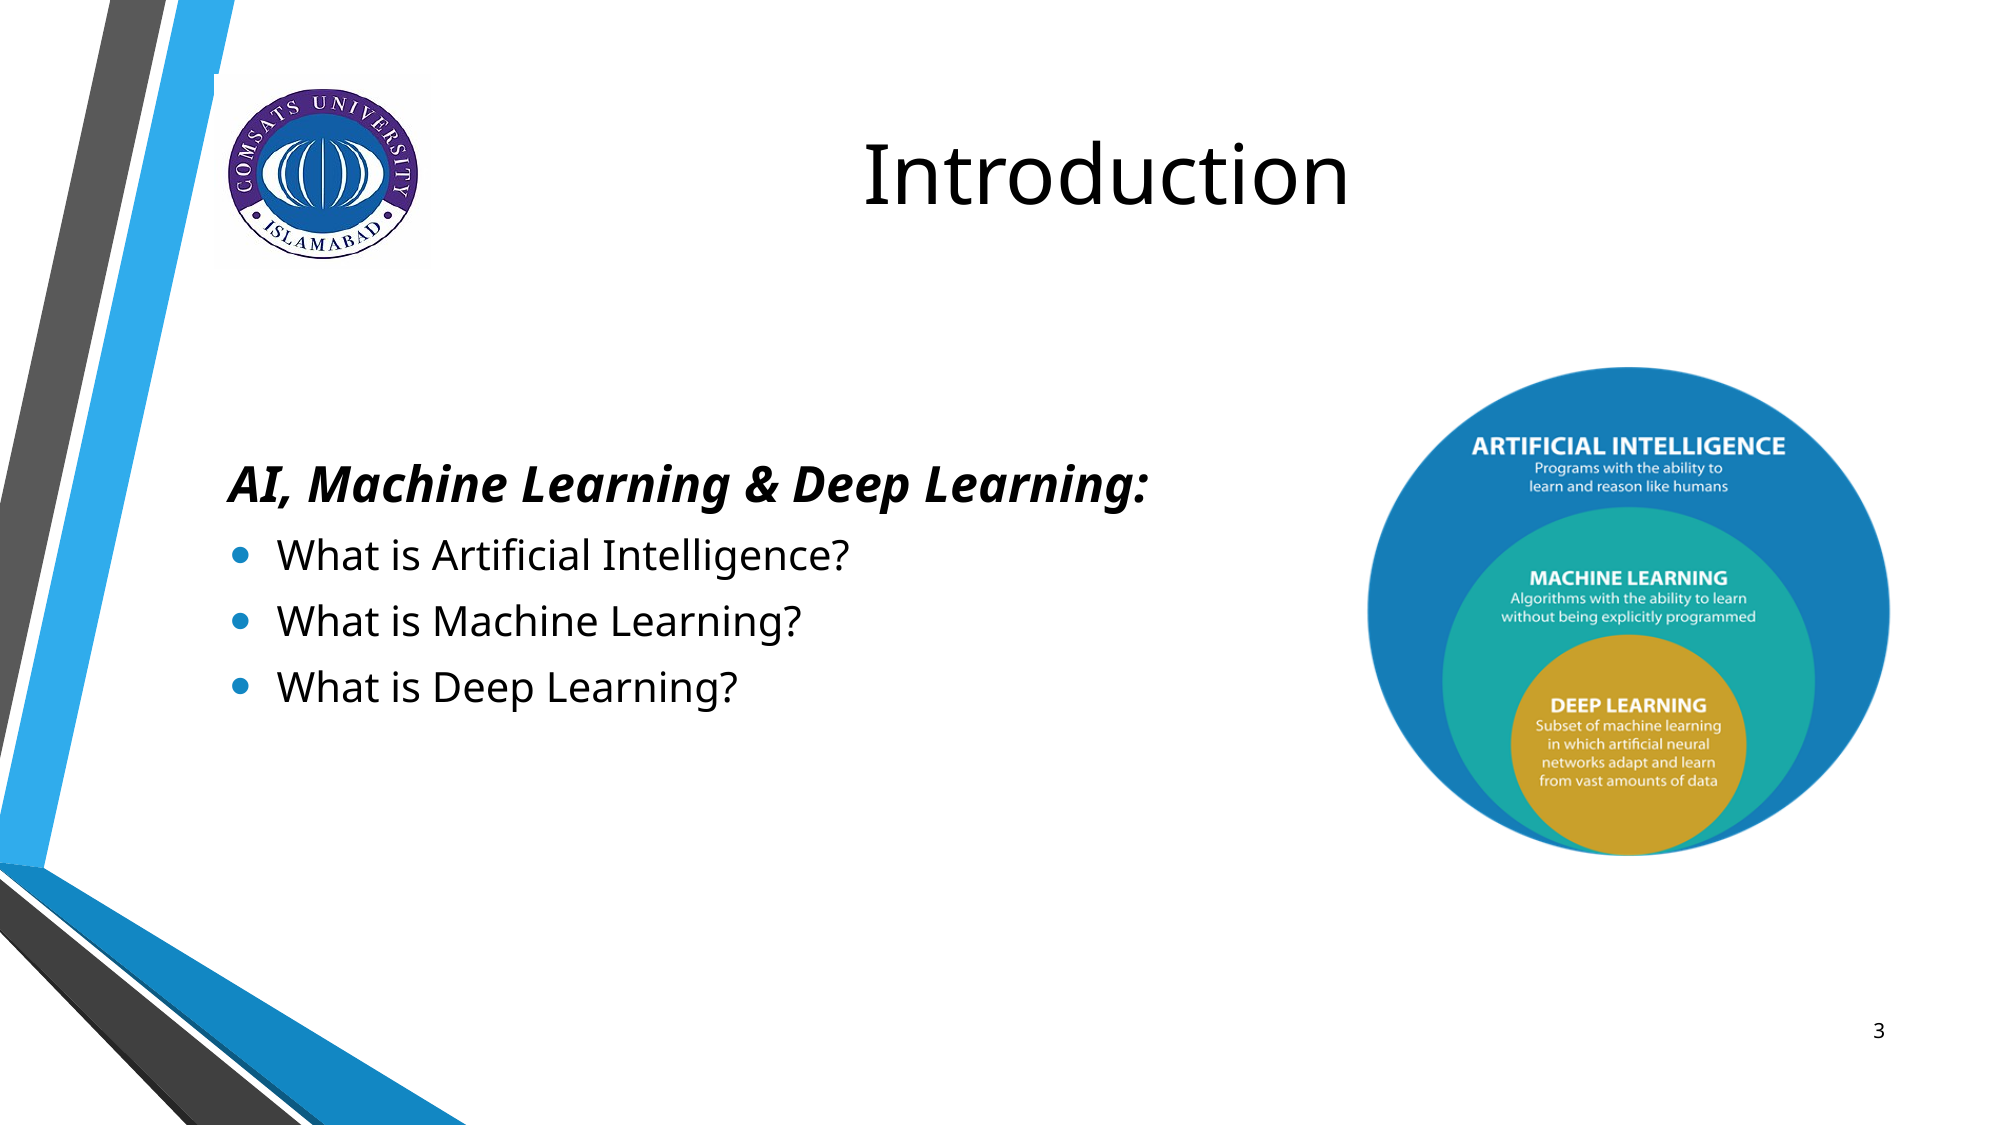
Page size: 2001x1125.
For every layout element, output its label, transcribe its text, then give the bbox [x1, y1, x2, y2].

slide_number 3 [1806, 1001, 1900, 1062]
list AI, Machine Learning & Deep Learning: What is Artificial Intelligence? What is Machine Learning? What is Deep Learning? [214, 268, 1900, 985]
picture [1358, 366, 1901, 857]
title Introduction [432, 75, 1786, 268]
picture [214, 74, 432, 269]
